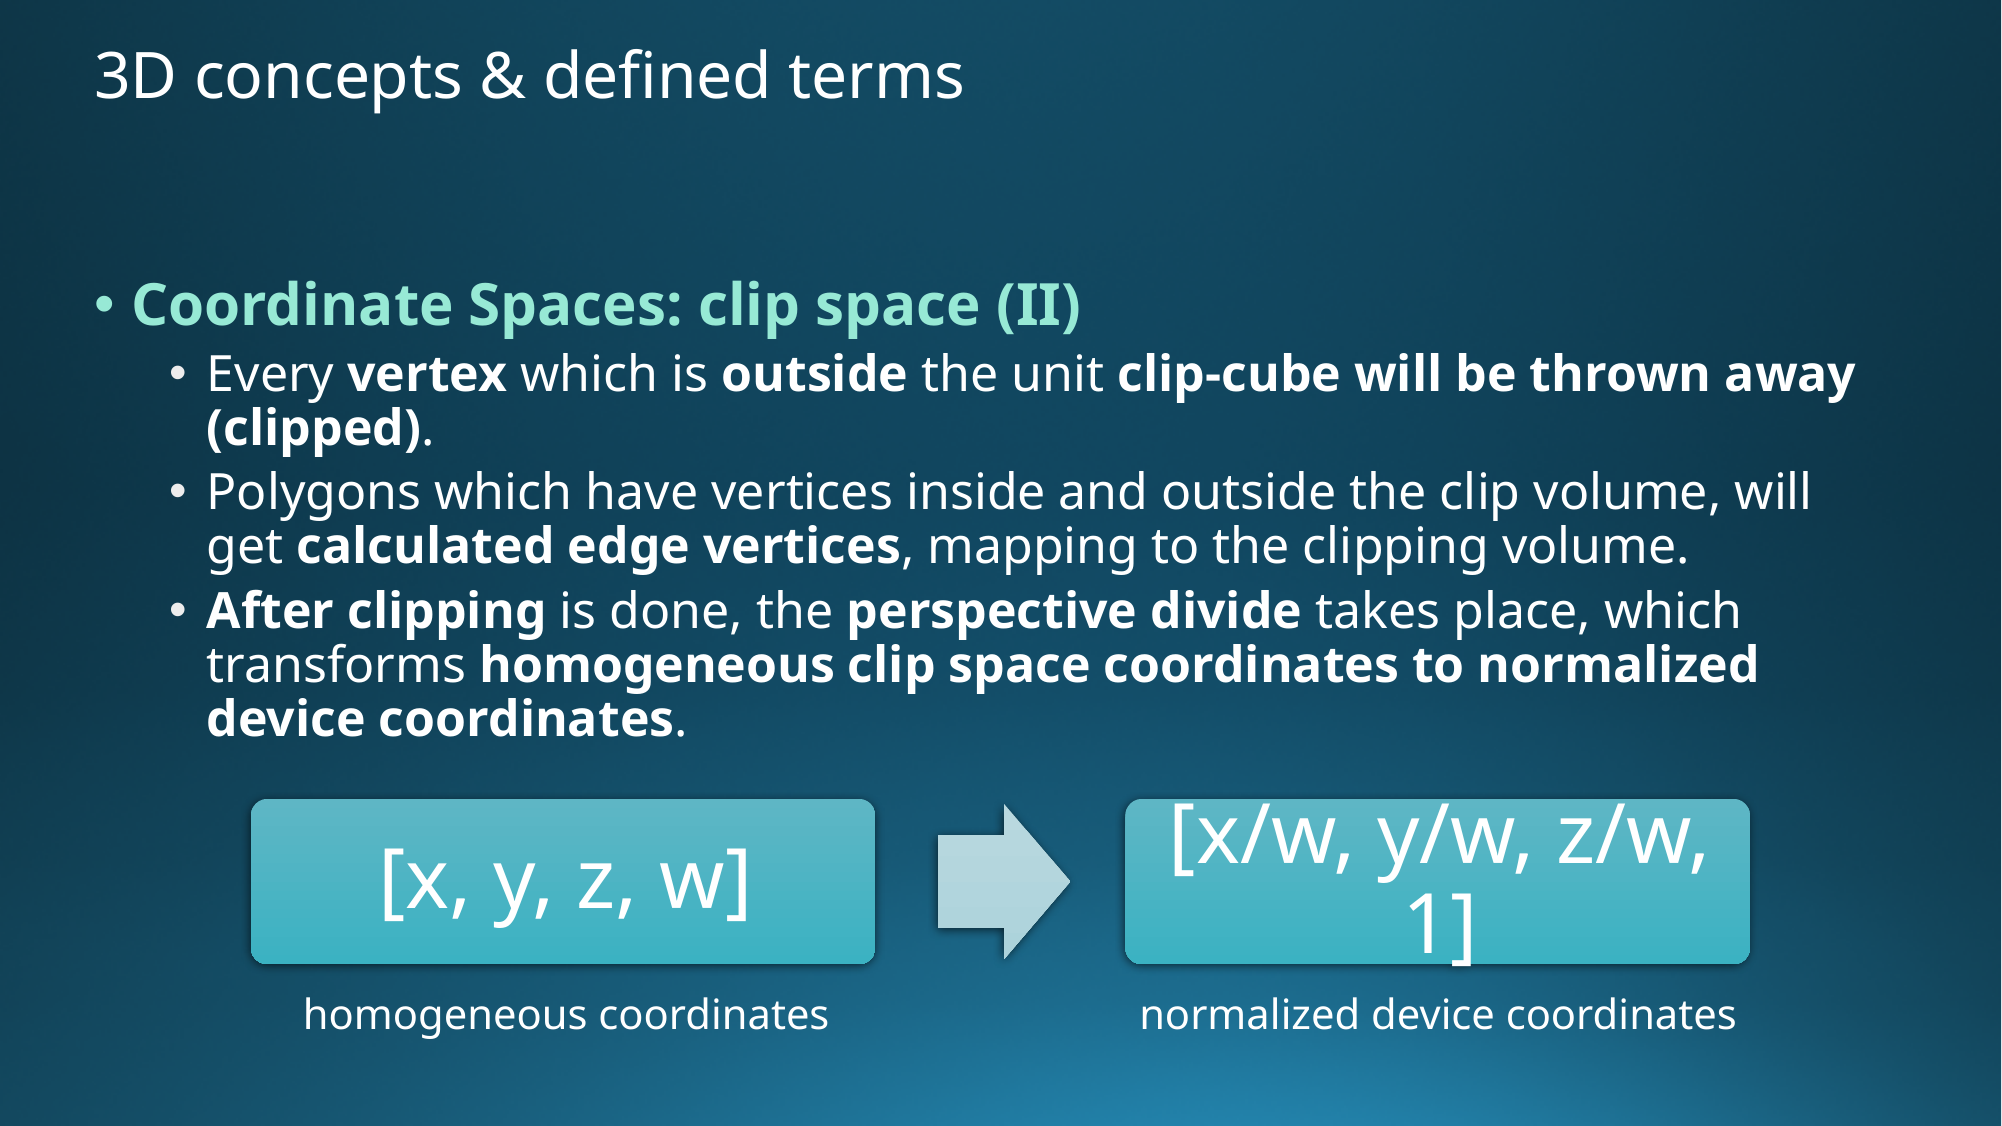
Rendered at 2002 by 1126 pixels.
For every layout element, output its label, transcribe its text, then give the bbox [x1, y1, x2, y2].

text_box normalized device coordinates [1139, 988, 1738, 1039]
text_box homogeneous coordinates [302, 988, 830, 1039]
picture [0, 0, 2002, 1126]
title 3D concepts & defined terms [79, 35, 1580, 198]
list Coordinate Spaces: clip space (II) Every vertex which is outside the unit clip-cube will be thrown away (clipped). Polygons which have vertices inside and outside the clip volume, will get calculated edge vertices, mapping to the clipping volume. After clipping is done, the perspective divide takes place, which transforms homogeneous clip space coordinates to normalized device coordinates. [79, 267, 1910, 921]
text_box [250, 798, 1751, 965]
